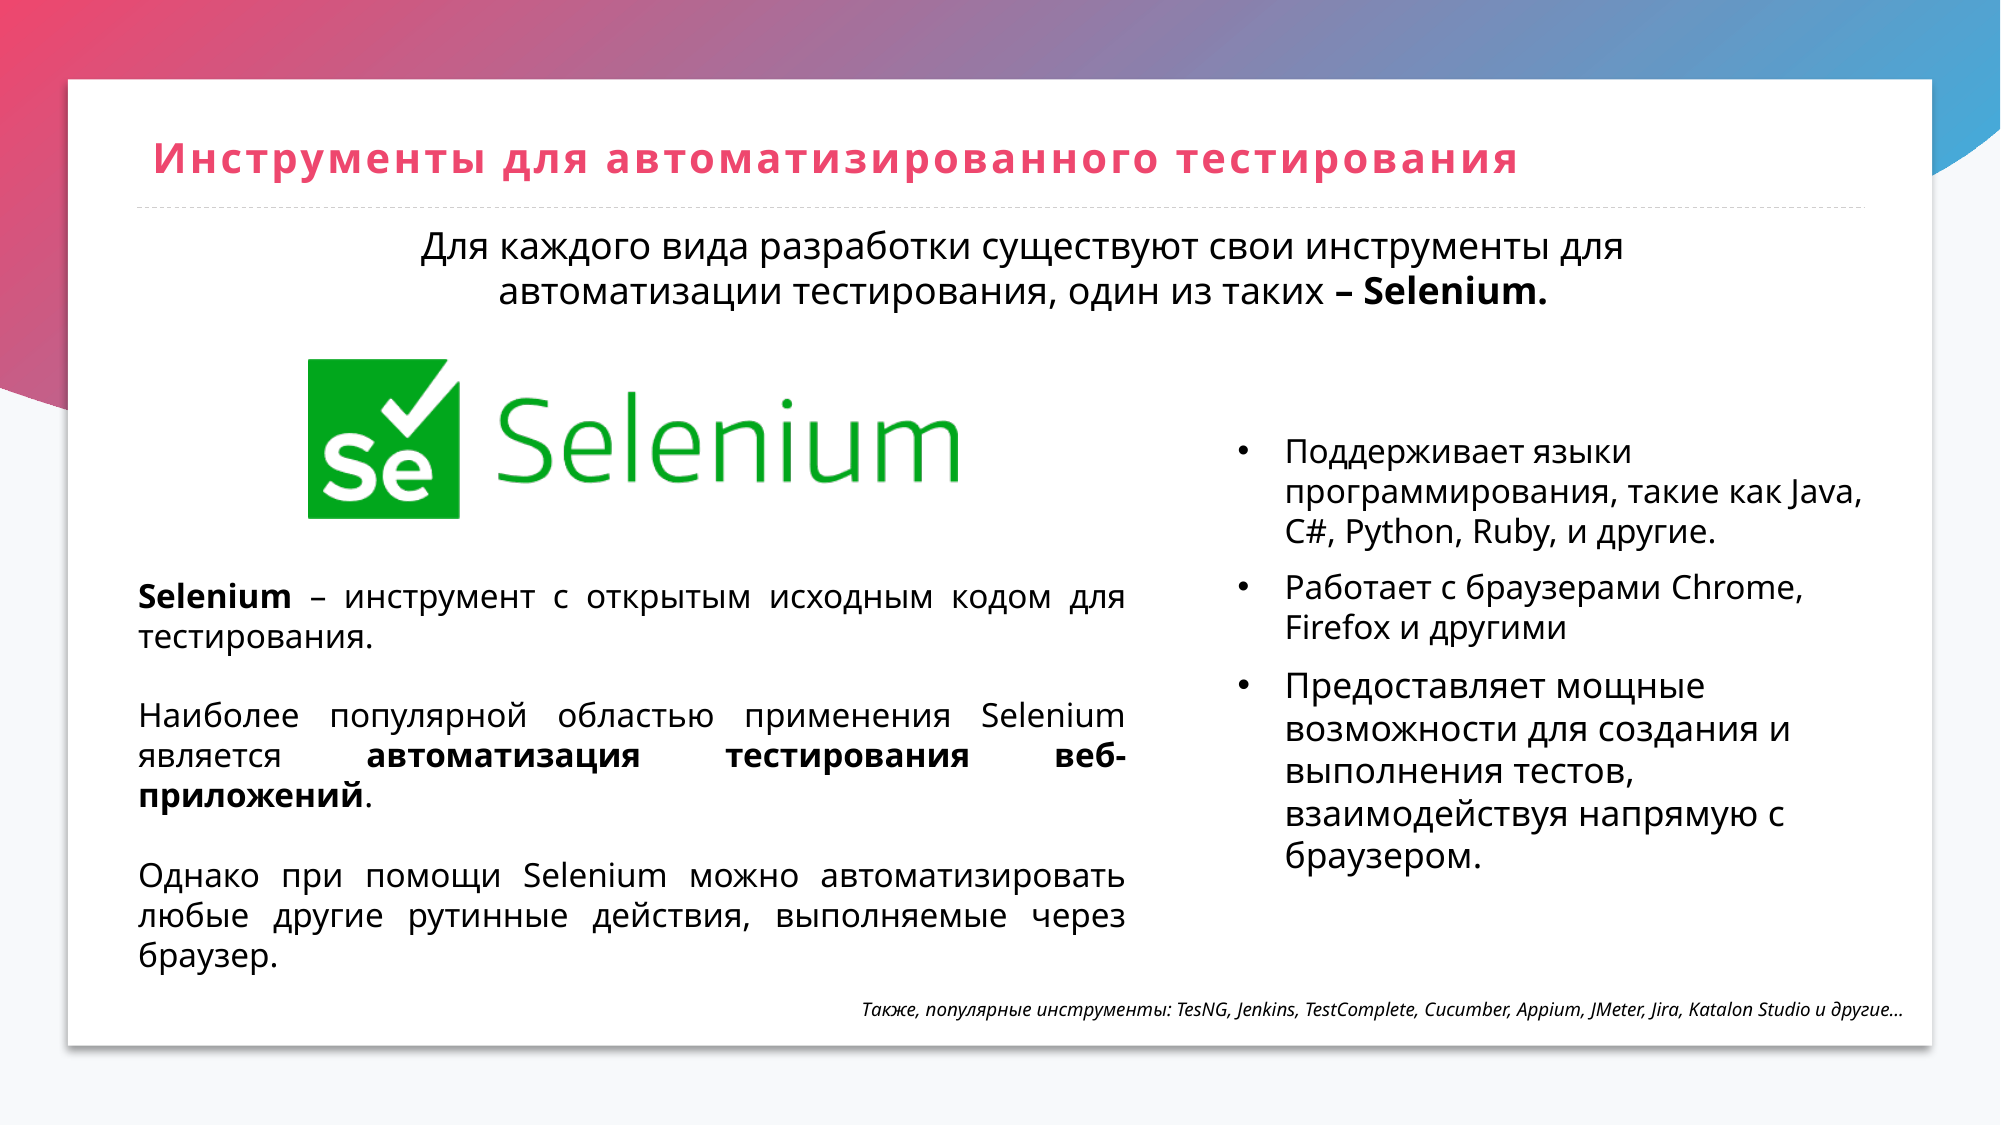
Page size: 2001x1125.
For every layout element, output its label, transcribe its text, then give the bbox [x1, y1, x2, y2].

text_box Также, популярные инструменты: TesNG, Jenkins, TestComplete, Cucumber, Appium, JMeter, Jira, Katalon Studio и другие... [668, 990, 1919, 1028]
picture [308, 359, 958, 519]
text_box Selenium – инструмент с открытым исходным кодом для тестирования. Наиболее популярной областью применения Selenium является автоматизация тестирования веб-приложений. Однако при помощи Selenium можно автоматизировать любые другие рутинные действия, выполняемые через браузер. [123, 567, 1143, 982]
text_box Для каждого вида разработки существуют свои инструменты для автоматизации тестирования, один из таких – Selenium. [273, 214, 1774, 320]
text_box Поддерживает языки программирования, такие как Java, C#, Python, Ruby, и другие. Работает с браузерами Chrome, Firefox и другими Предоставляет мощные возможности для создания и выполнения тестов, взаимодействуя напрямую с браузером. [1222, 422, 1894, 883]
title Инструменты для автоматизированного тестирования [137, 111, 1863, 208]
